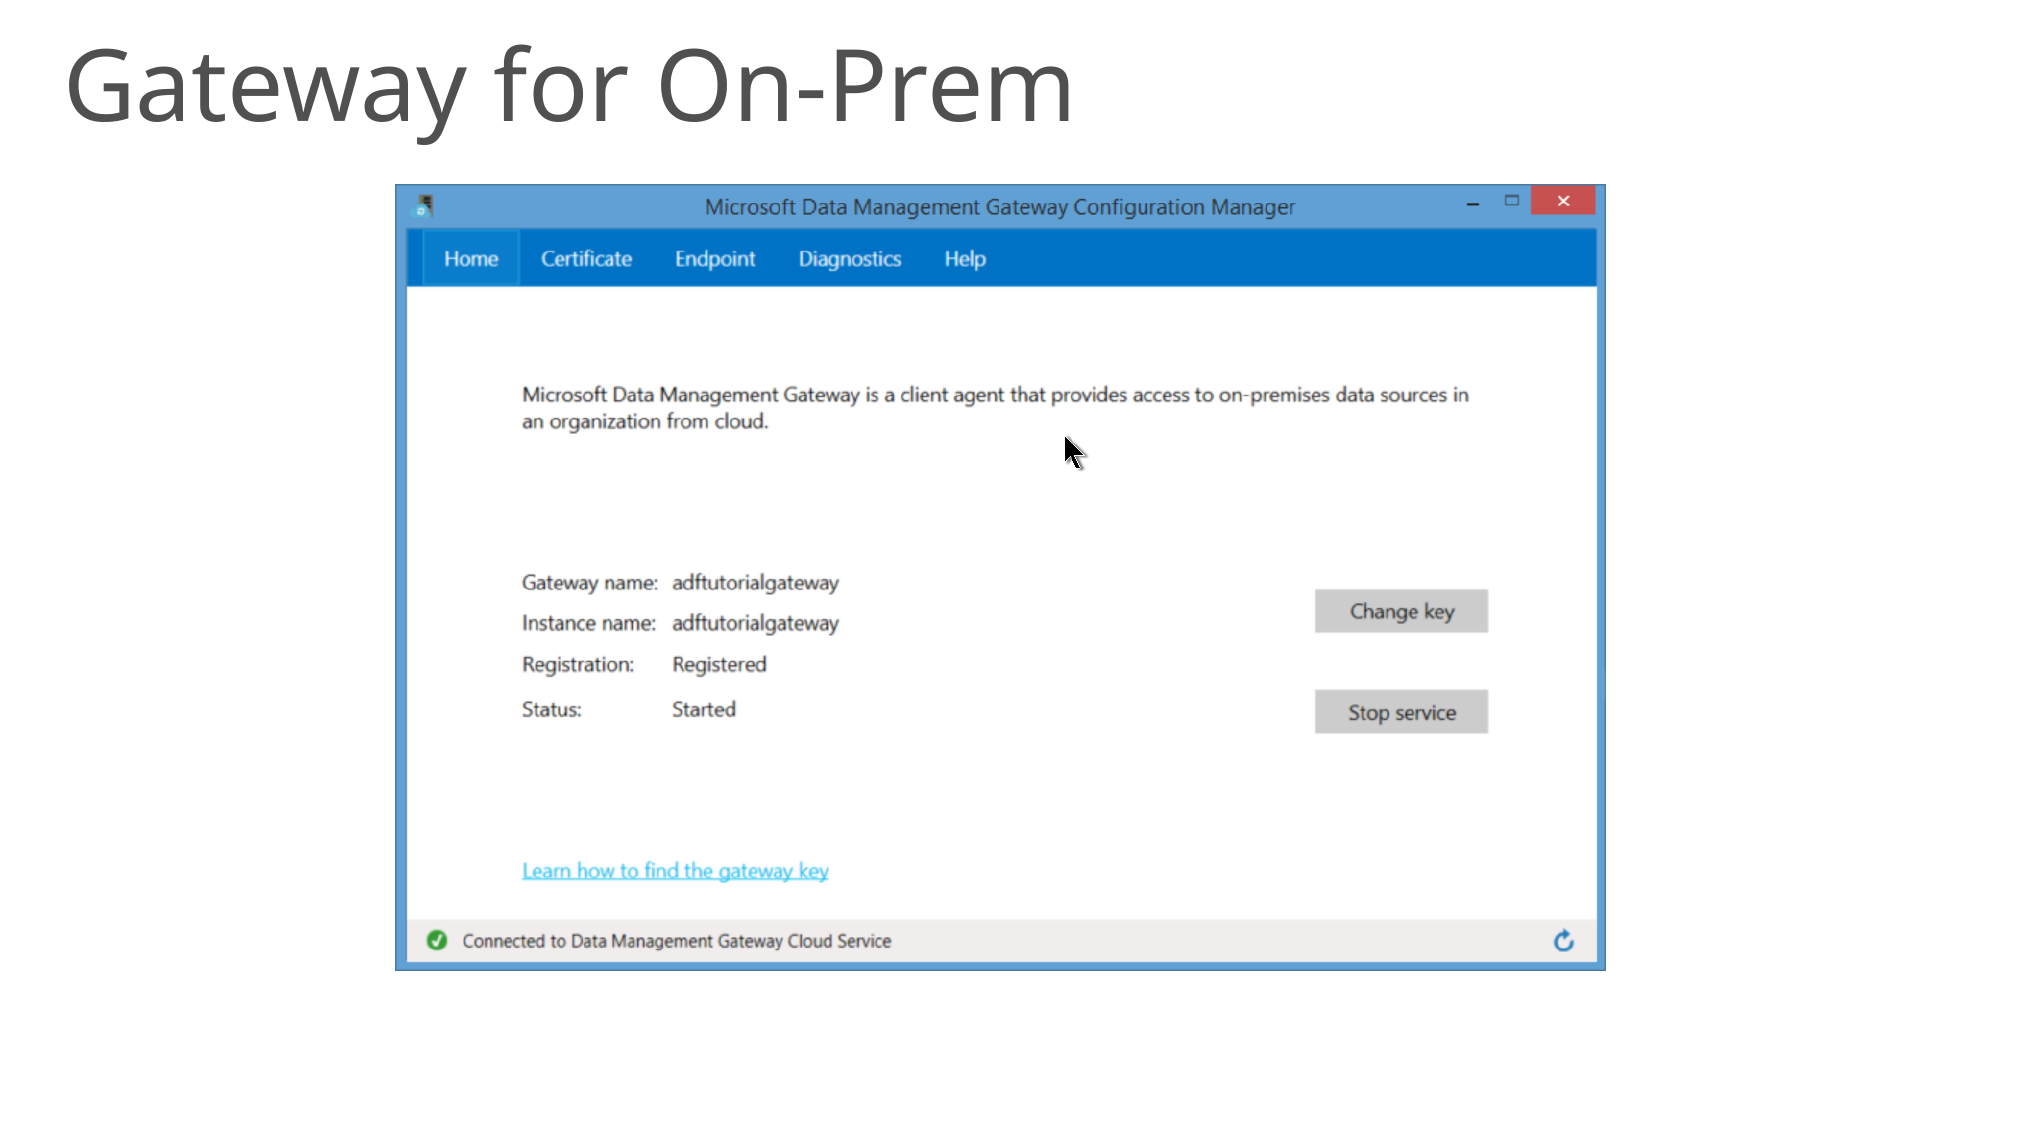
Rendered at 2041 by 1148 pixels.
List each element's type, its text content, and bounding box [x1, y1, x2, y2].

text_box Gateway for On-Prem [32, 13, 1983, 139]
picture [390, 179, 1607, 974]
